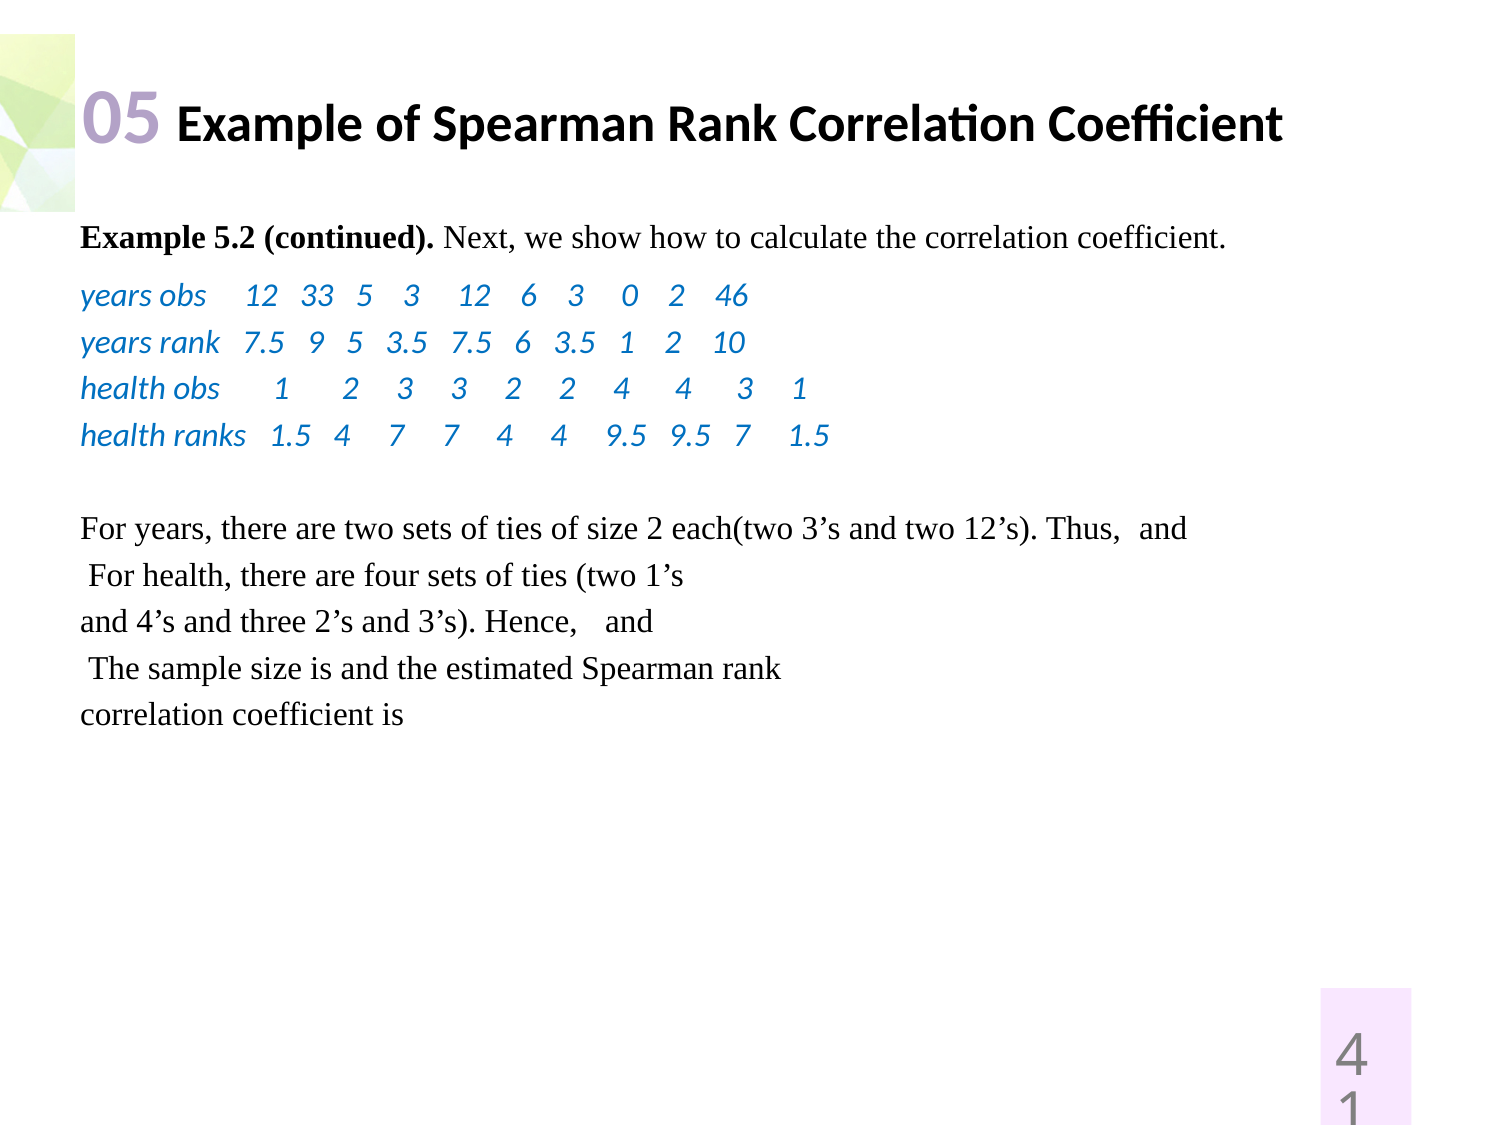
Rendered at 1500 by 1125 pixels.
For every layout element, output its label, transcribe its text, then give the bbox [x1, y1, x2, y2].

text_box 41 [1320, 988, 1412, 1125]
title Example of Spearman Rank Correlation Coefficient [64, 54, 1322, 186]
text_box 05 [67, 57, 178, 168]
picture [0, 0, 1500, 1125]
